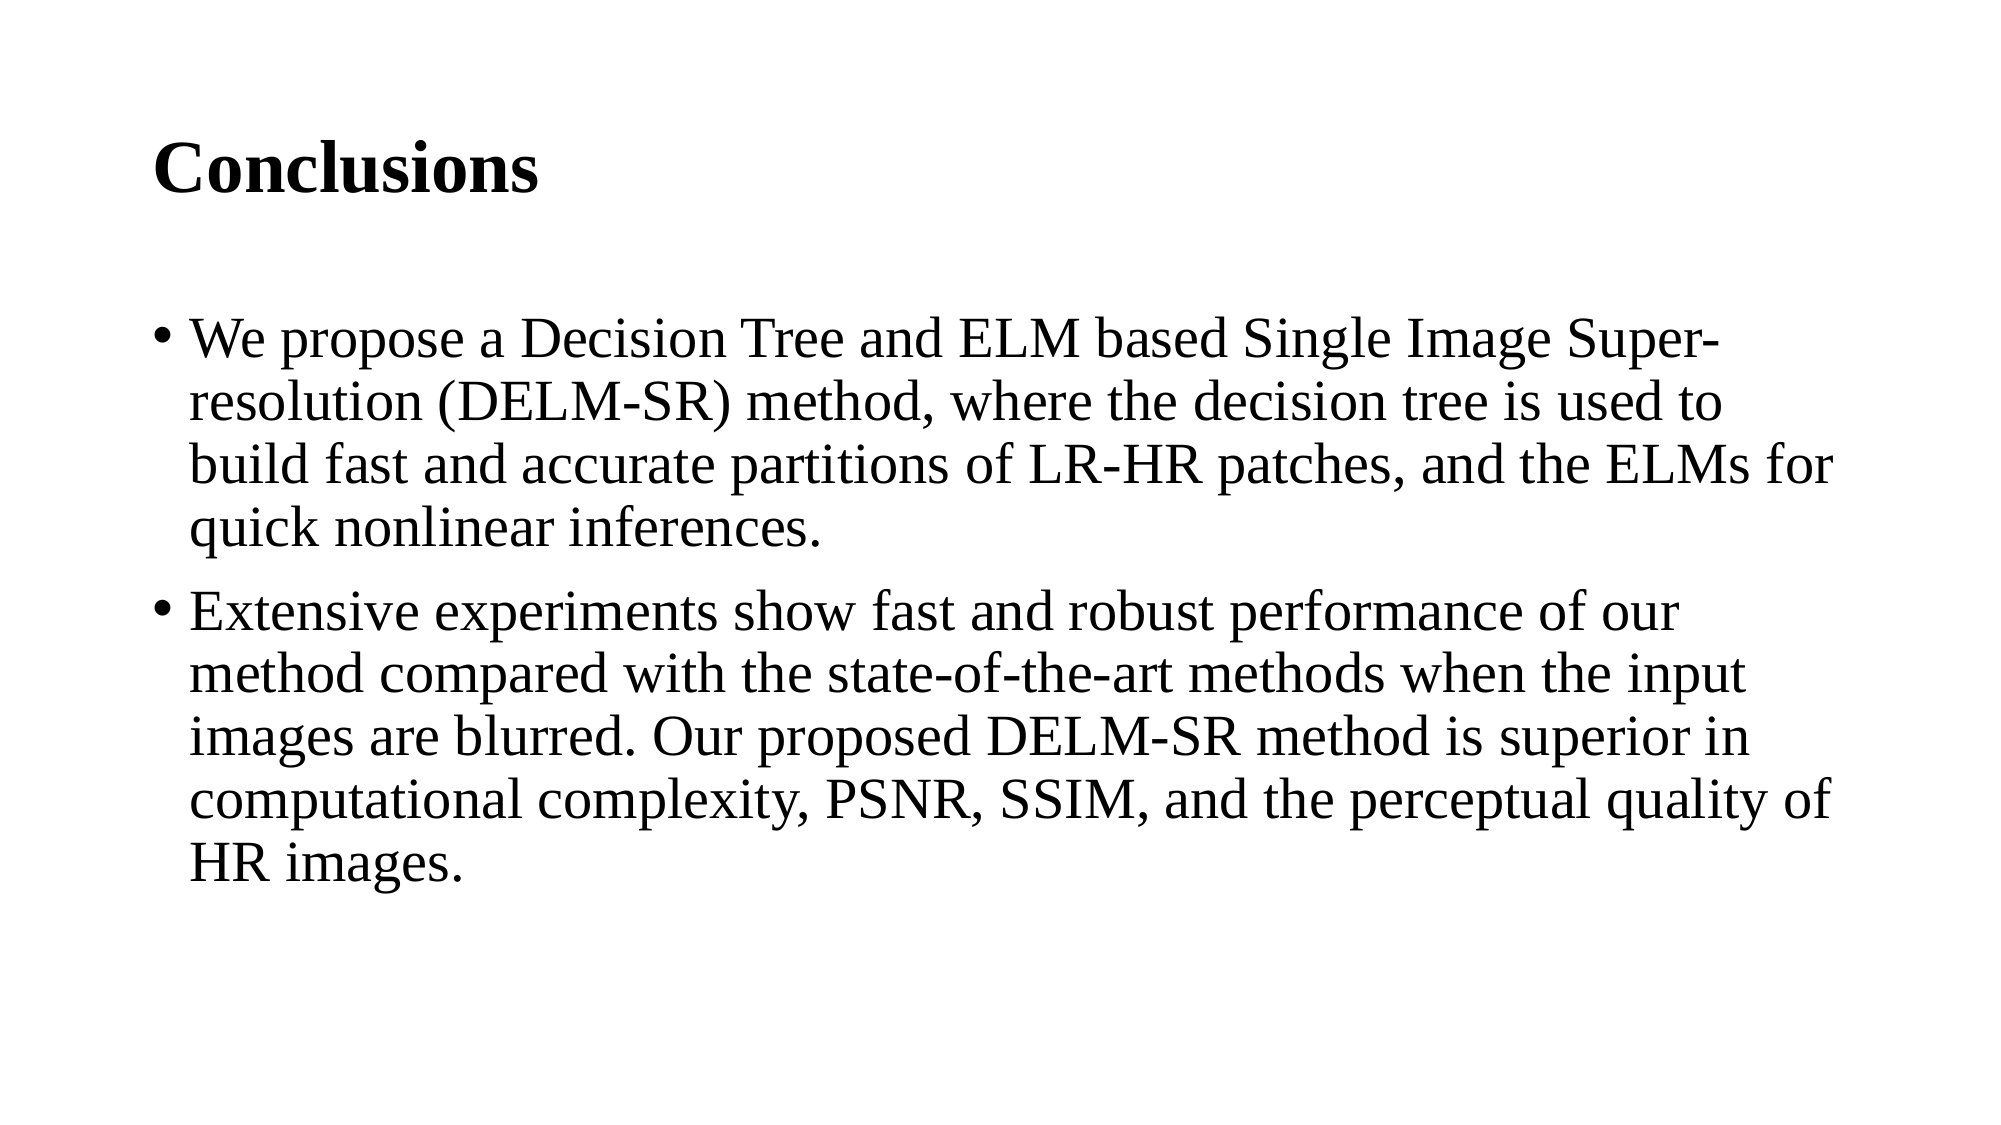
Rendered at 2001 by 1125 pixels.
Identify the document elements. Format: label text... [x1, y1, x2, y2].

title Conclusions [137, 59, 1863, 278]
list We propose a Decision Tree and ELM based Single Image Super-resolution (DELM-SR) method, where the decision tree is used to build fast and accurate partitions of LR-HR patches, and the ELMs for quick nonlinear inferences. Extensive experiments show fast and robust performance of our method compared with the state-of-the-art methods when the input images are blurred. Our proposed DELM-SR method is superior in computational complexity, PSNR, SSIM, and the perceptual quality of HR images. [137, 299, 1863, 1014]
